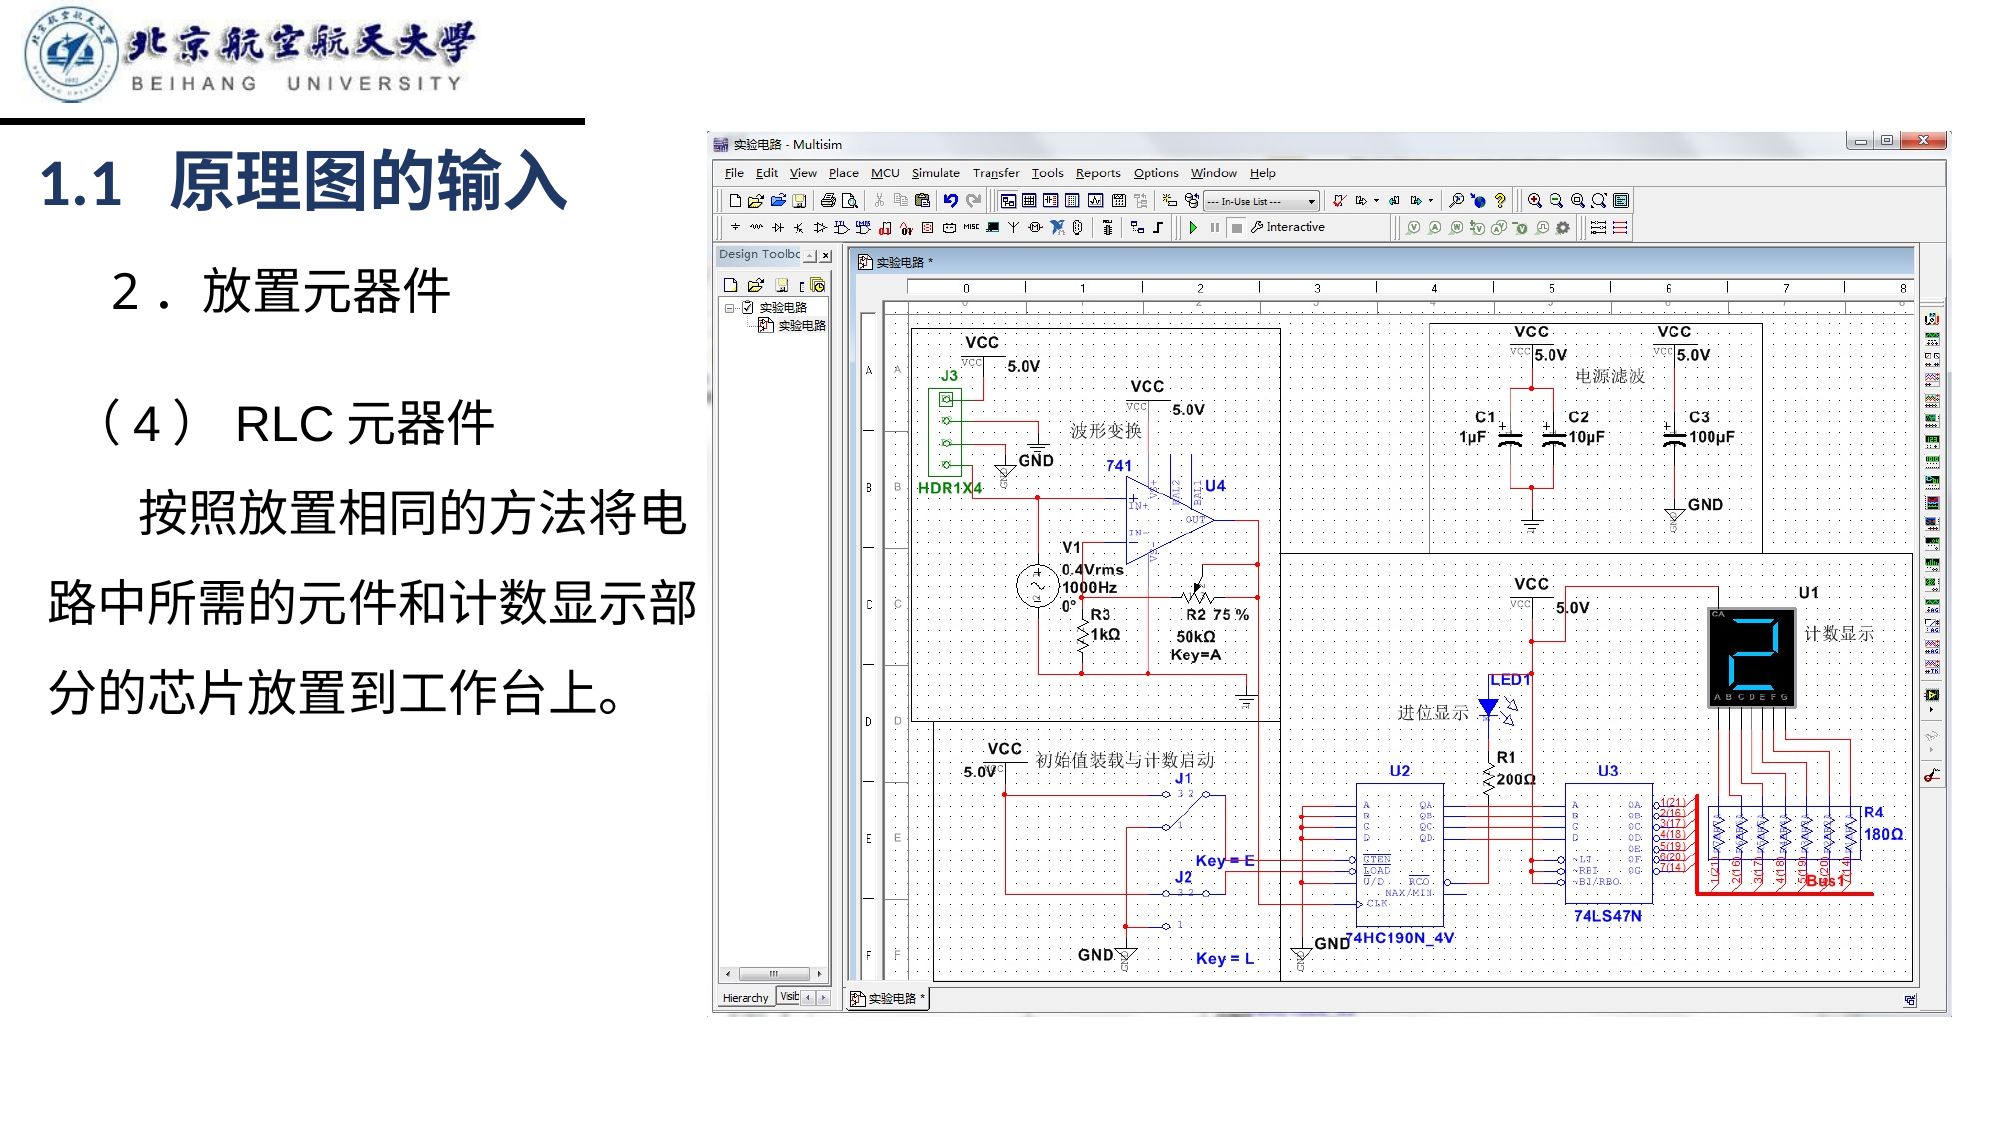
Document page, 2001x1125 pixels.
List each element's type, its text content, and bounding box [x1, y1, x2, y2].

text_box 1.1 原理图的输入 [23, 131, 585, 227]
picture [21, 0, 481, 103]
picture [707, 131, 1952, 1017]
text_box （4）RLC元器件 按照放置相同的方法将电路中所需的元件和计数显示部分的芯片放置到工作台上。 [33, 353, 707, 729]
text_box 2．放置元器件 [97, 252, 468, 328]
